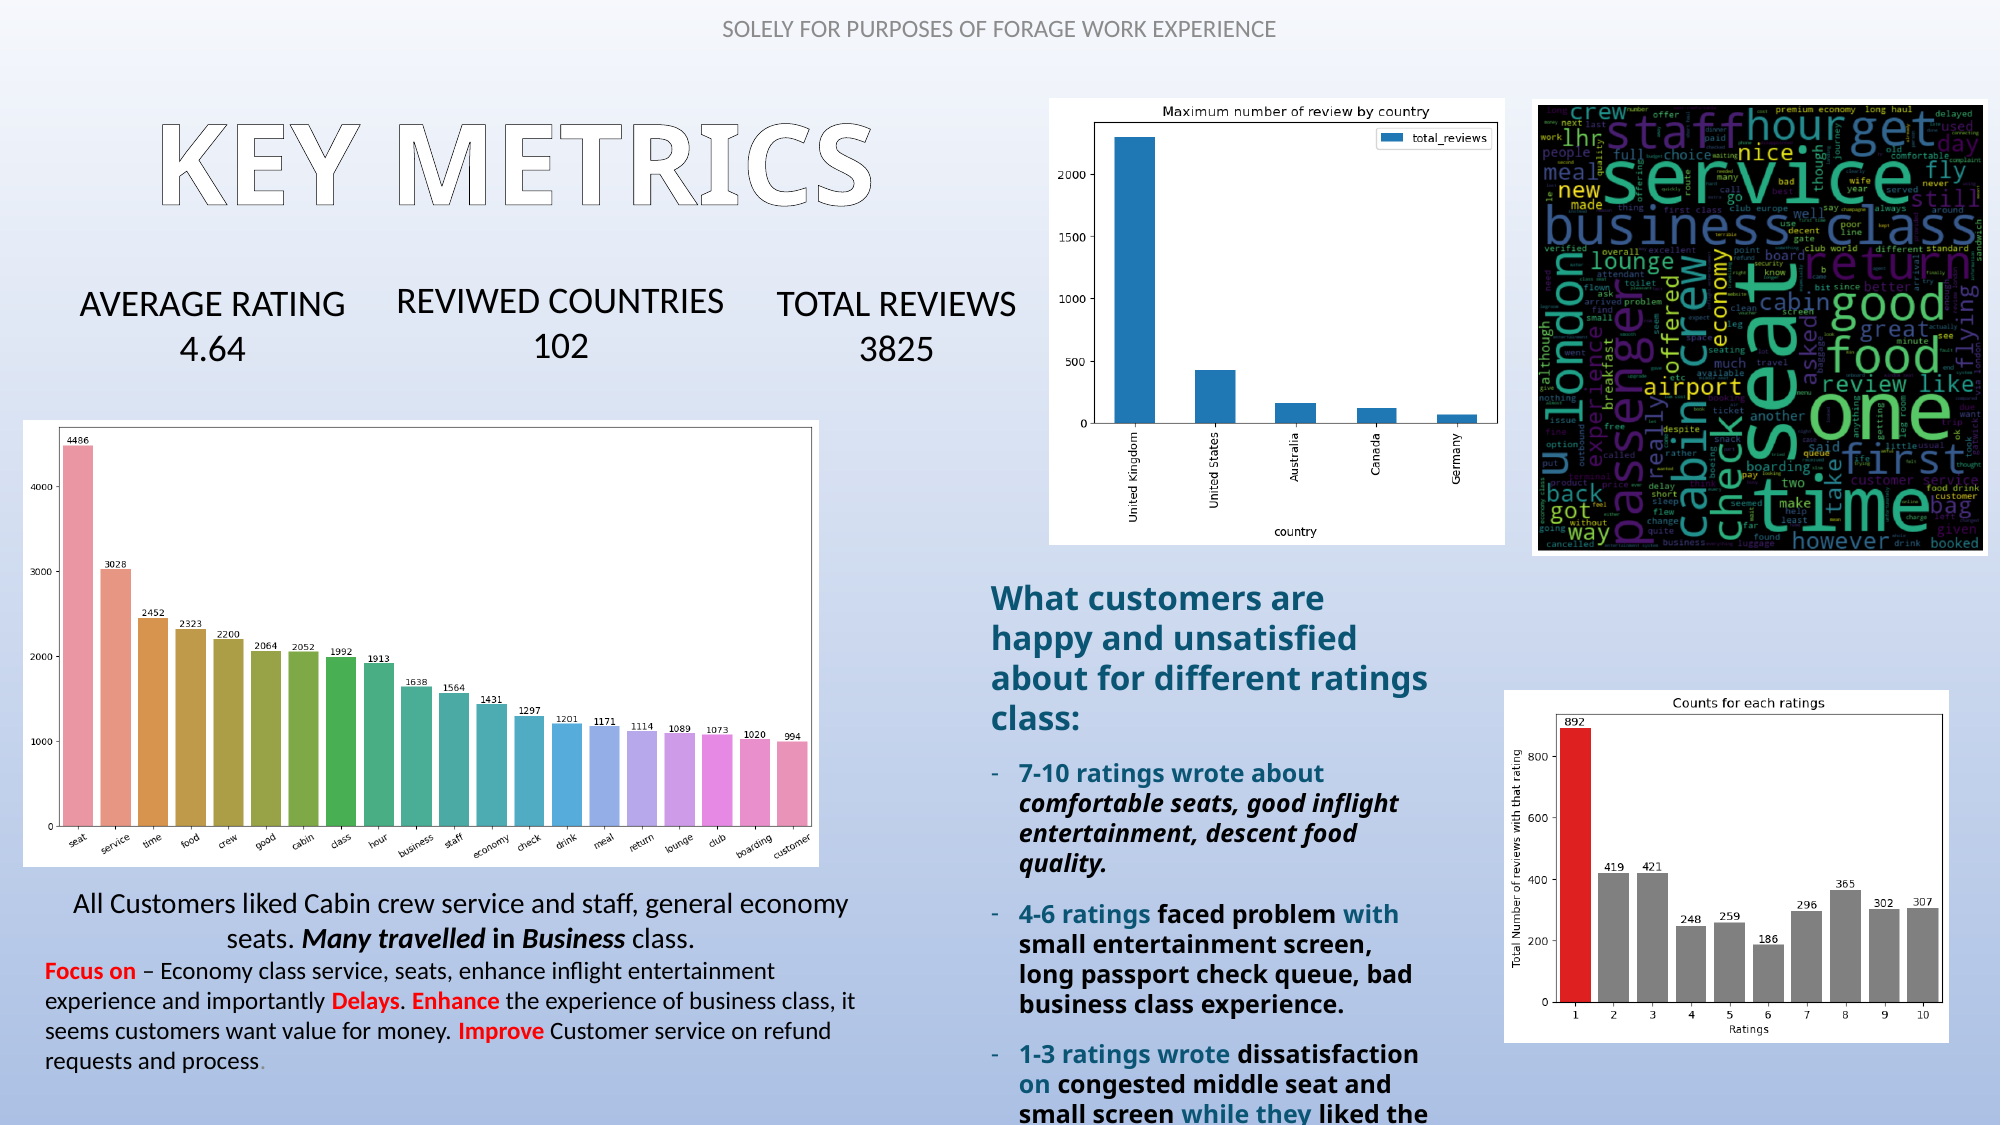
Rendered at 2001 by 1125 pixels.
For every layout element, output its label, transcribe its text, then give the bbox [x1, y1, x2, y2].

picture [1049, 98, 1505, 545]
text_box AVERAGE RATING 4.64 [64, 271, 361, 377]
title KEY METRICS [137, 59, 1863, 278]
picture [23, 420, 819, 867]
picture [1531, 99, 1988, 556]
text_box REVIWED COUNTRIES 102 [381, 268, 740, 374]
text_box All Customers liked Cabin crew service and staff, general economy seats. Many travelled in Business class. Focus on – Economy class service, seats, enhance inflight entertainment experience and importantly Delays. Enhance the experience of business class, it seems customers want value for money. Improve Customer service on refund requests and process. [30, 868, 893, 1091]
text_box What customers are happy and unsatisfied about for different ratings class: 7-10 ratings wrote about comfortable seats, good inflight entertainment, descent food quality. 4-6 ratings faced problem with small entertainment screen, long passport check queue, bad business class experience. 1-3 ratings wrote dissatisfaction on congested middle seat and small screen while they liked the seats and the food. [976, 569, 1449, 1092]
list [1504, 690, 1949, 1044]
text_box TOTAL REVIEWS 3825 [761, 271, 1032, 377]
